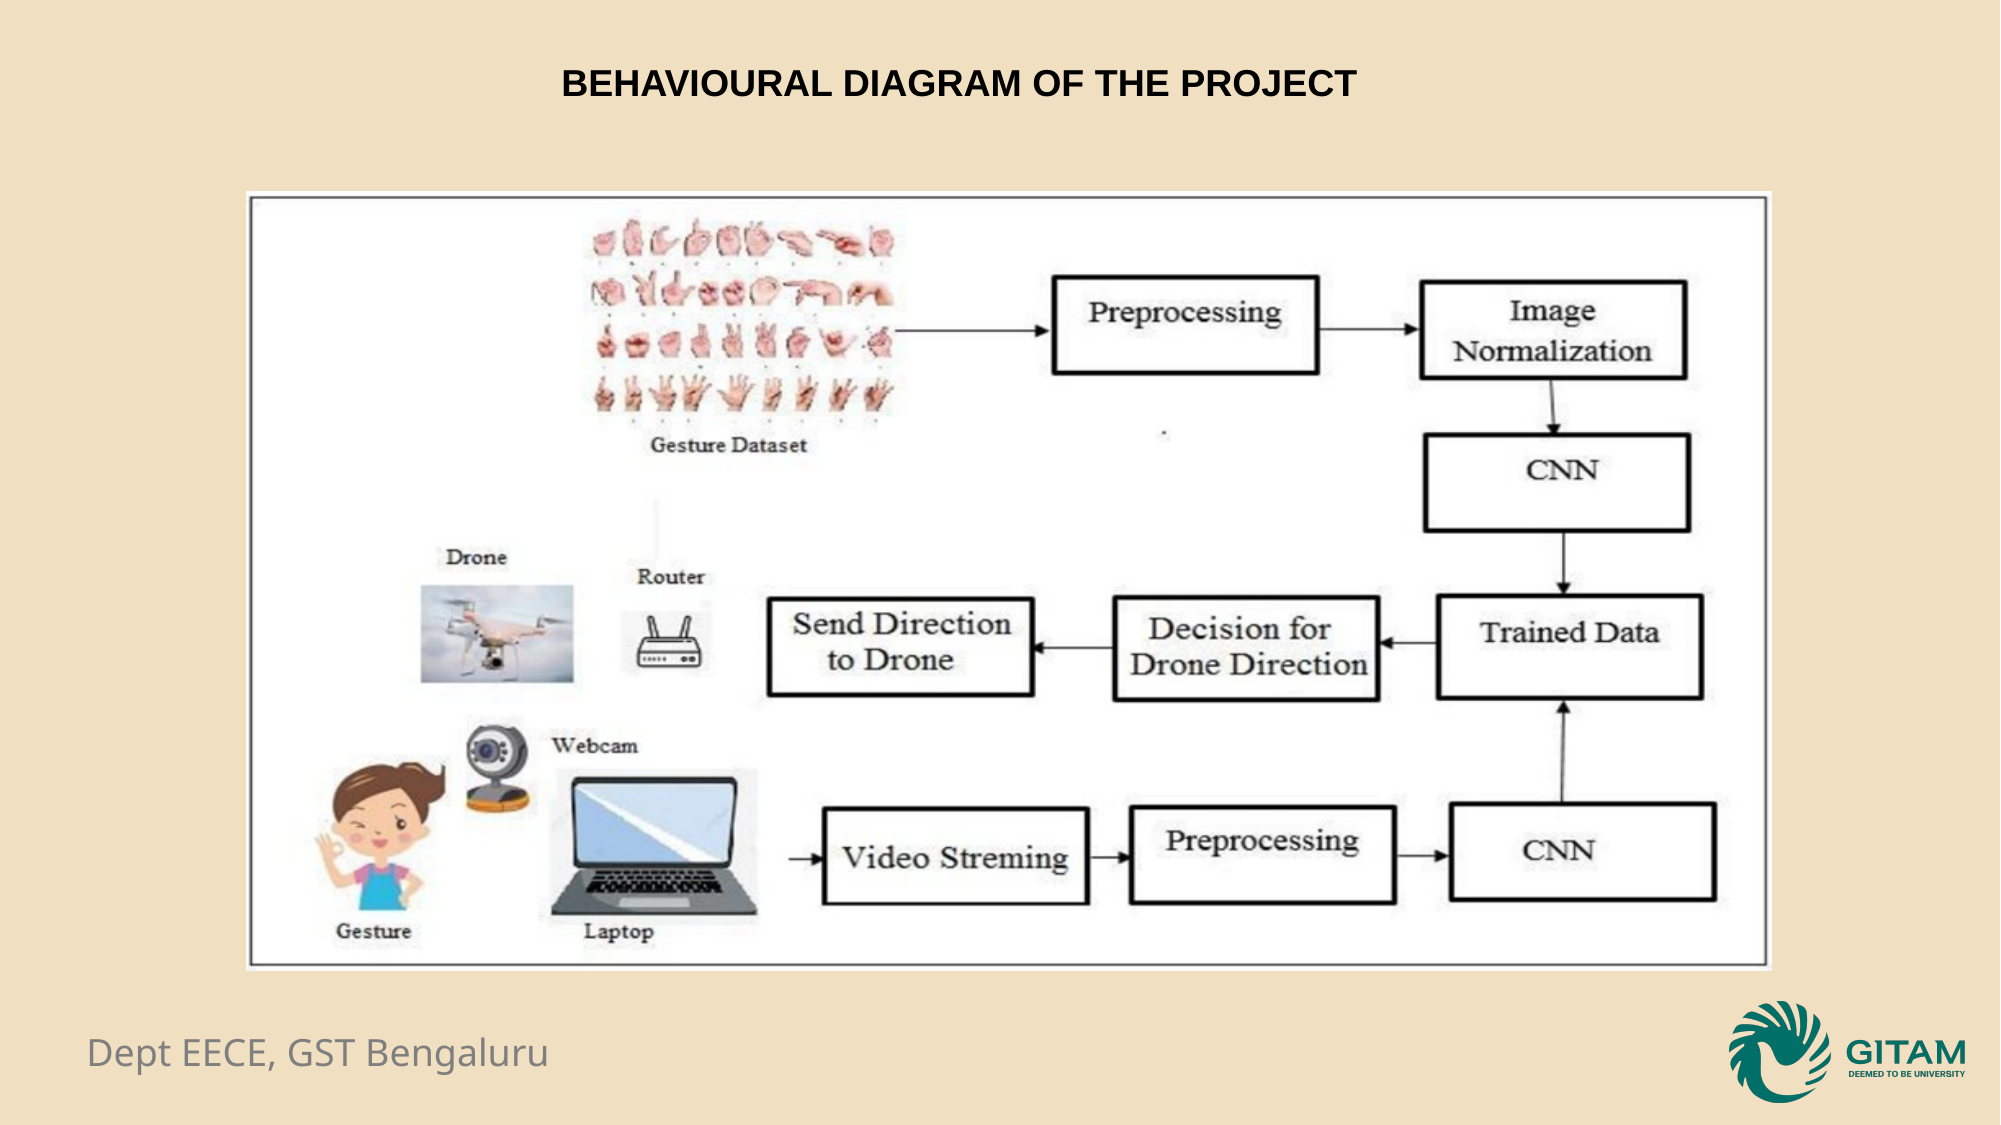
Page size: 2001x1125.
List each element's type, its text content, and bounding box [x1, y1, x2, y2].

picture [246, 191, 1772, 971]
picture [1729, 1001, 1965, 1103]
text_box BEHAVIOURAL DIAGRAM OF THE PROJECT [546, 51, 1443, 111]
